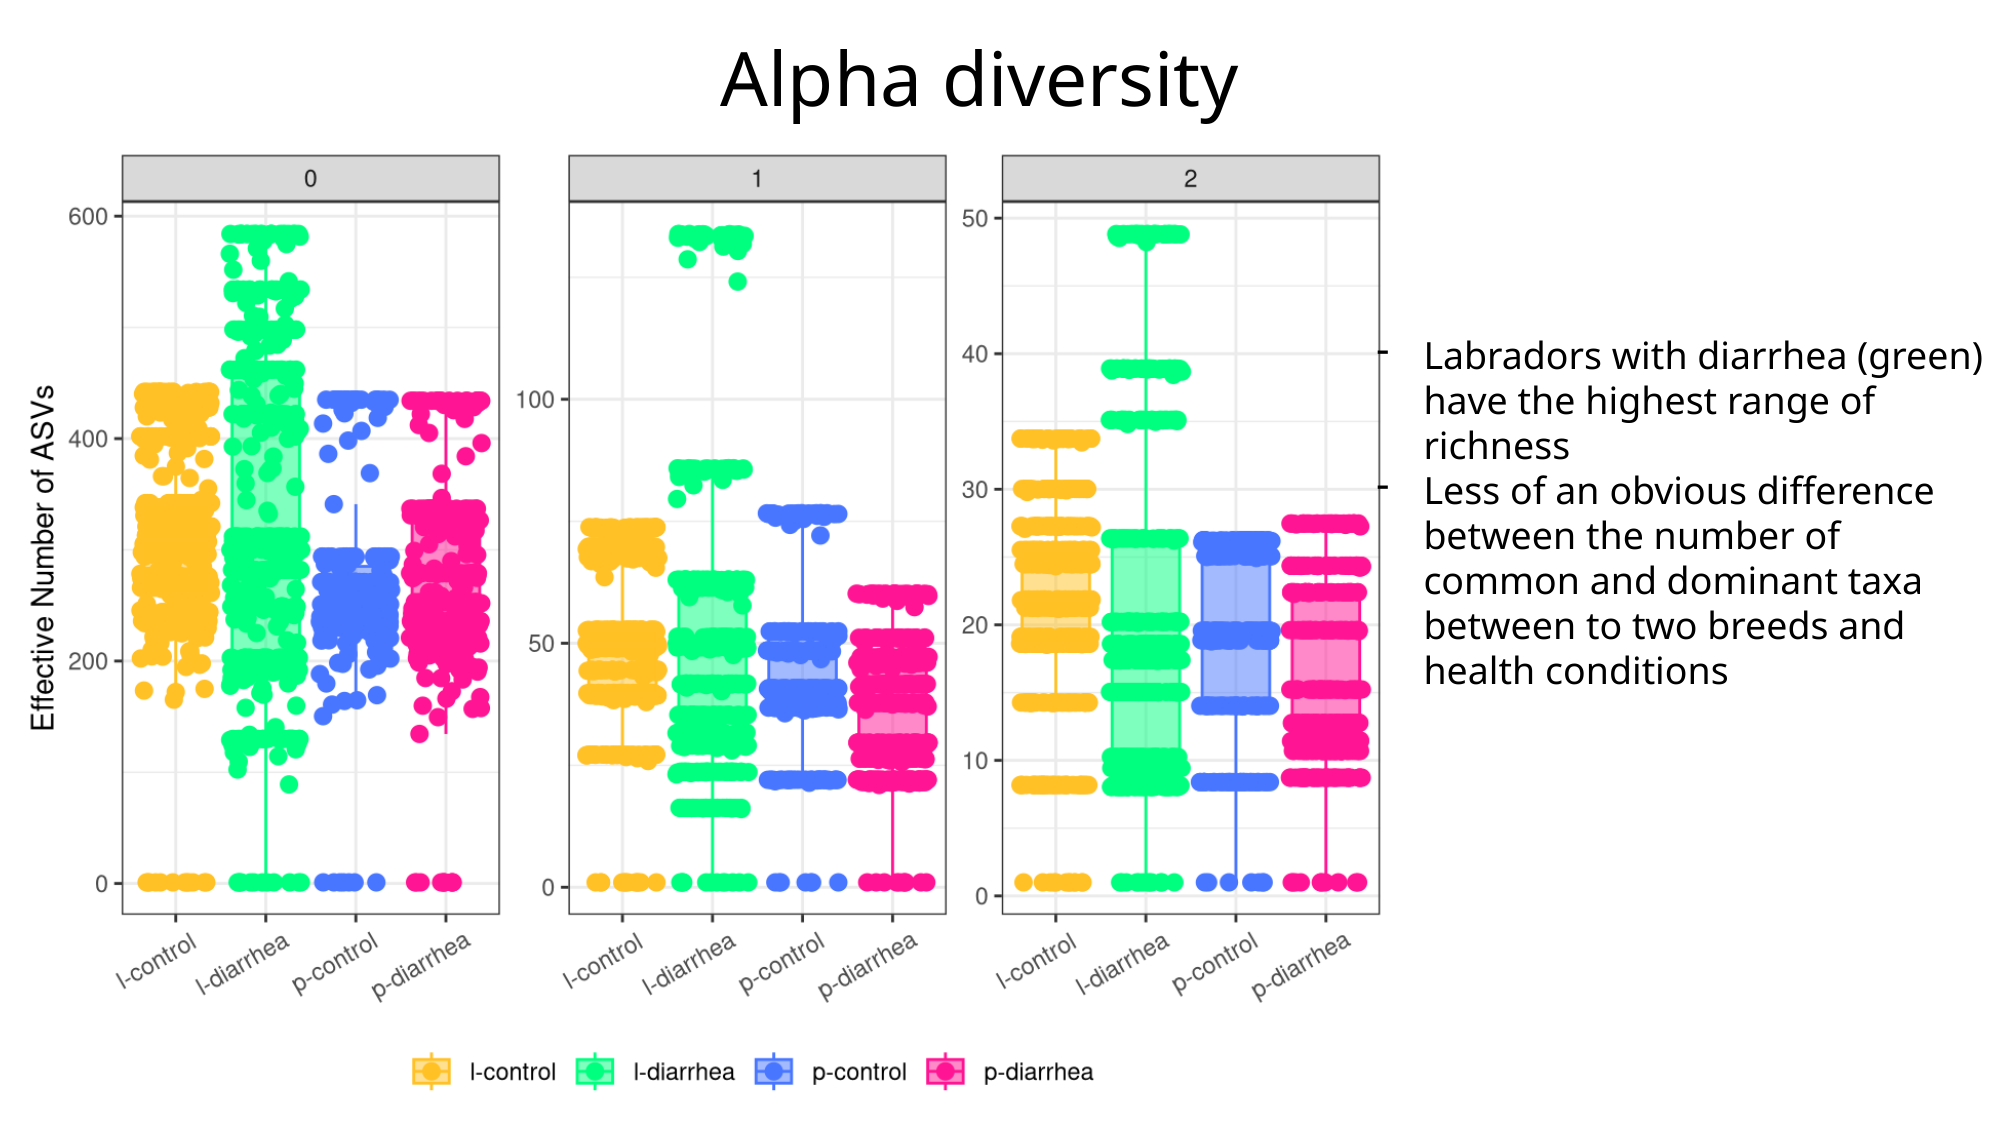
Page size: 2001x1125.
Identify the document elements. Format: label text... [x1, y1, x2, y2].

picture [15, 139, 1396, 1125]
title Alpha diversity [117, 0, 1843, 191]
text_box Labradors with diarrhea (green) have the highest range of richness Less of an obvious difference between the number of common and dominant taxa between to two breeds and health conditions [1396, 324, 2000, 745]
